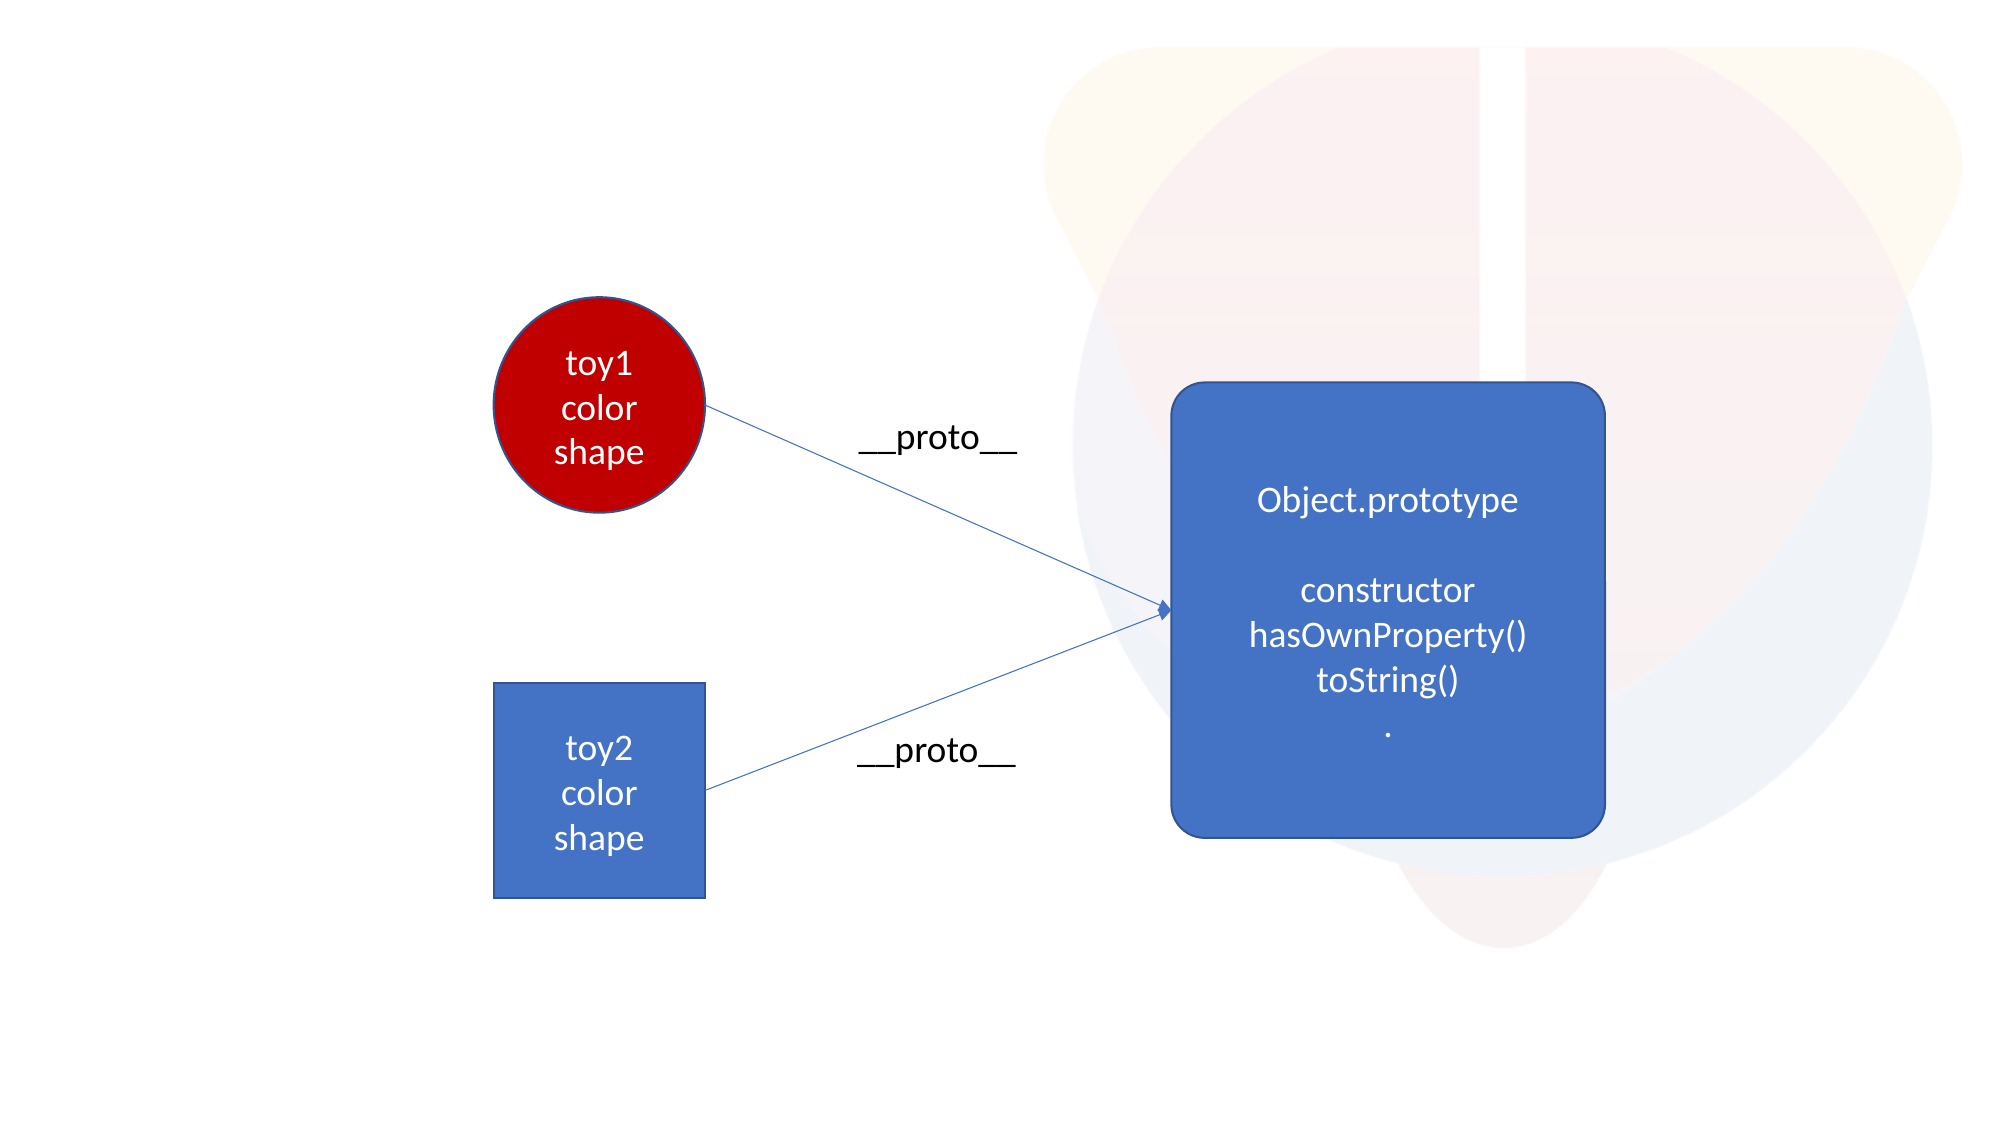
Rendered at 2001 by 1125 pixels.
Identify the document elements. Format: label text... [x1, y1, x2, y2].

text_box toy2 color shape [493, 682, 706, 899]
text_box toy1 color shape [492, 296, 707, 514]
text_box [704, 610, 1172, 791]
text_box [704, 404, 1172, 610]
text_box Object.prototype constructor hasOwnProperty() toString() . [1170, 381, 1607, 839]
